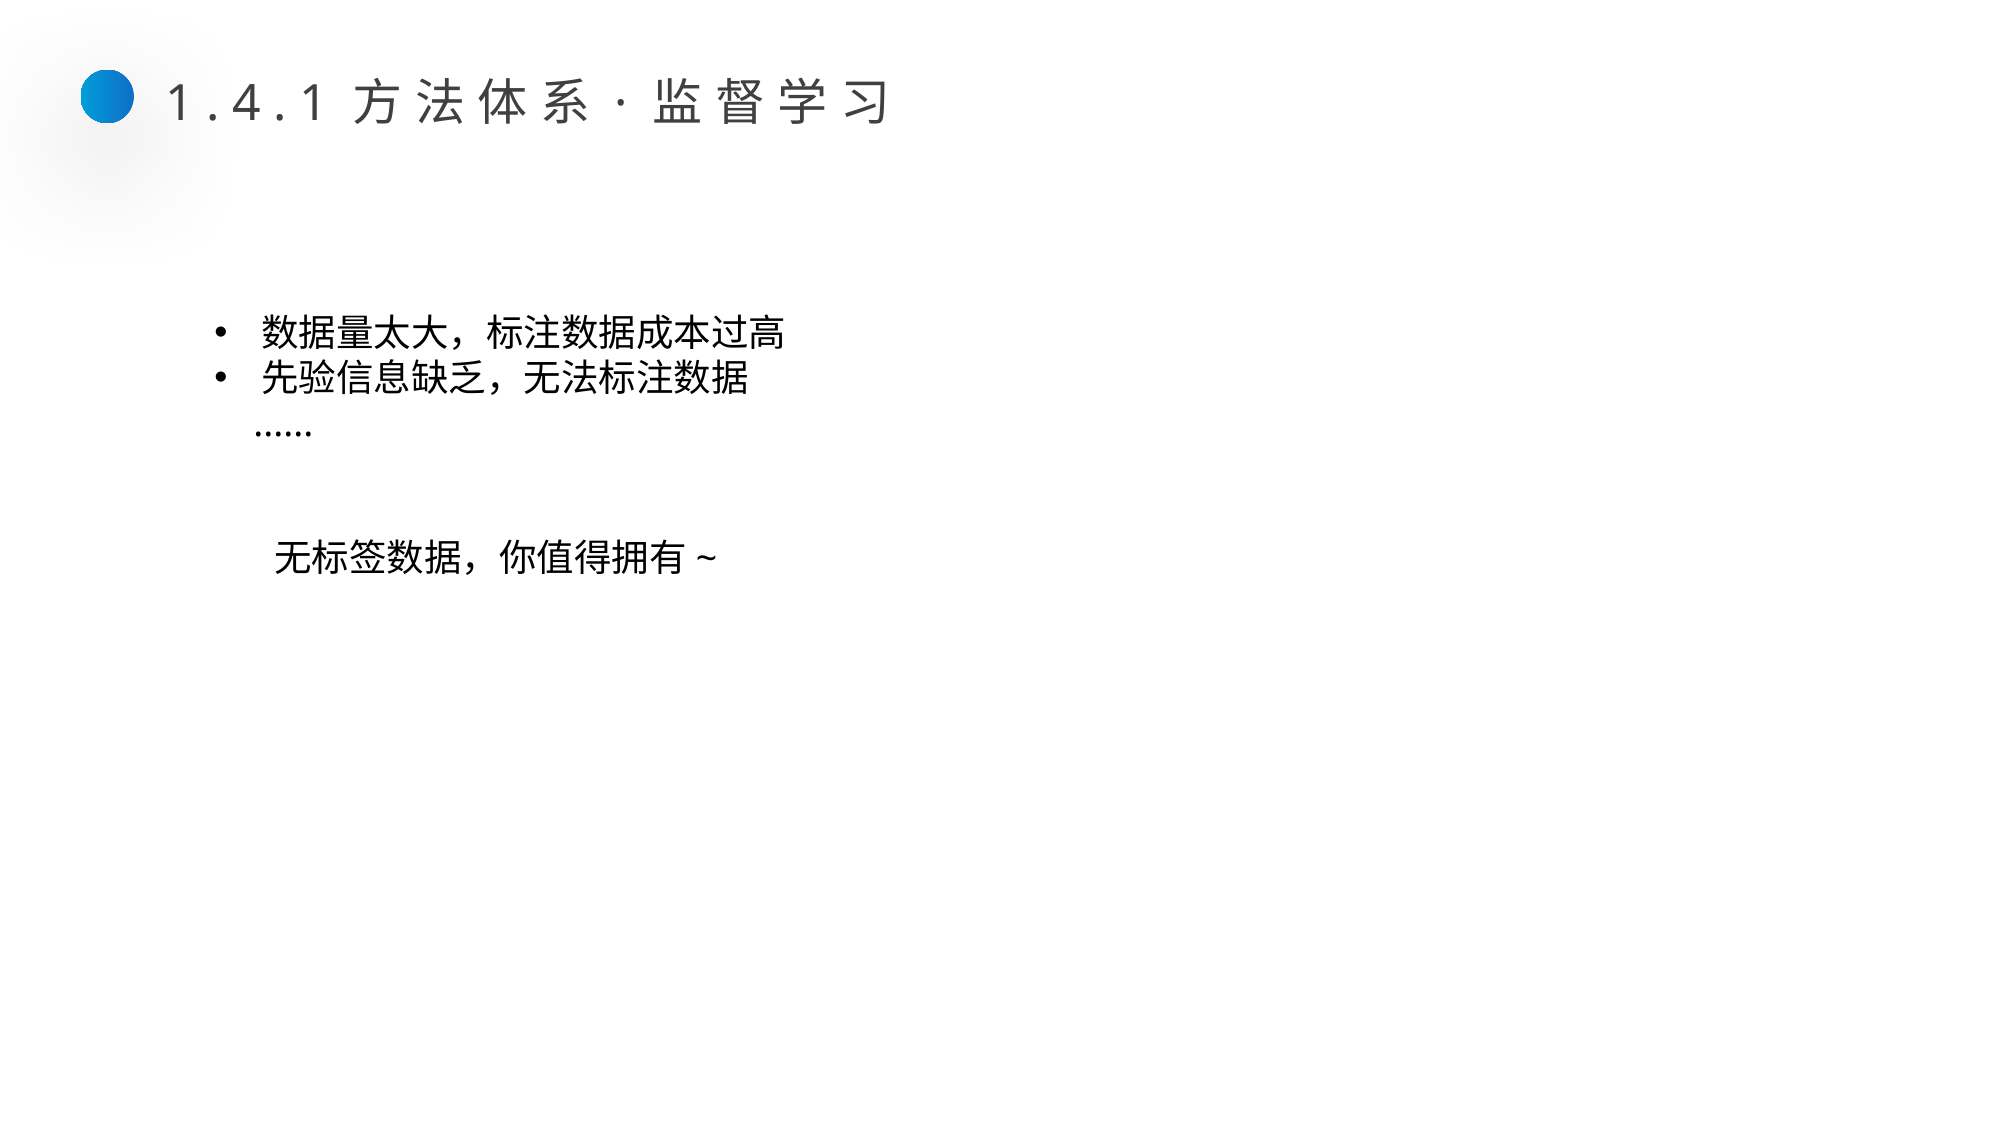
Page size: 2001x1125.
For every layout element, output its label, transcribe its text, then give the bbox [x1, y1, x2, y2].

text_box 1.4.1方法体系·监督学习 [150, 62, 1271, 138]
text_box [79, 68, 135, 125]
text_box 数据量太大，标注数据成本过高 先验信息缺乏，无法标注数据 ...... 无标签数据，你值得拥有~ [199, 301, 1271, 587]
